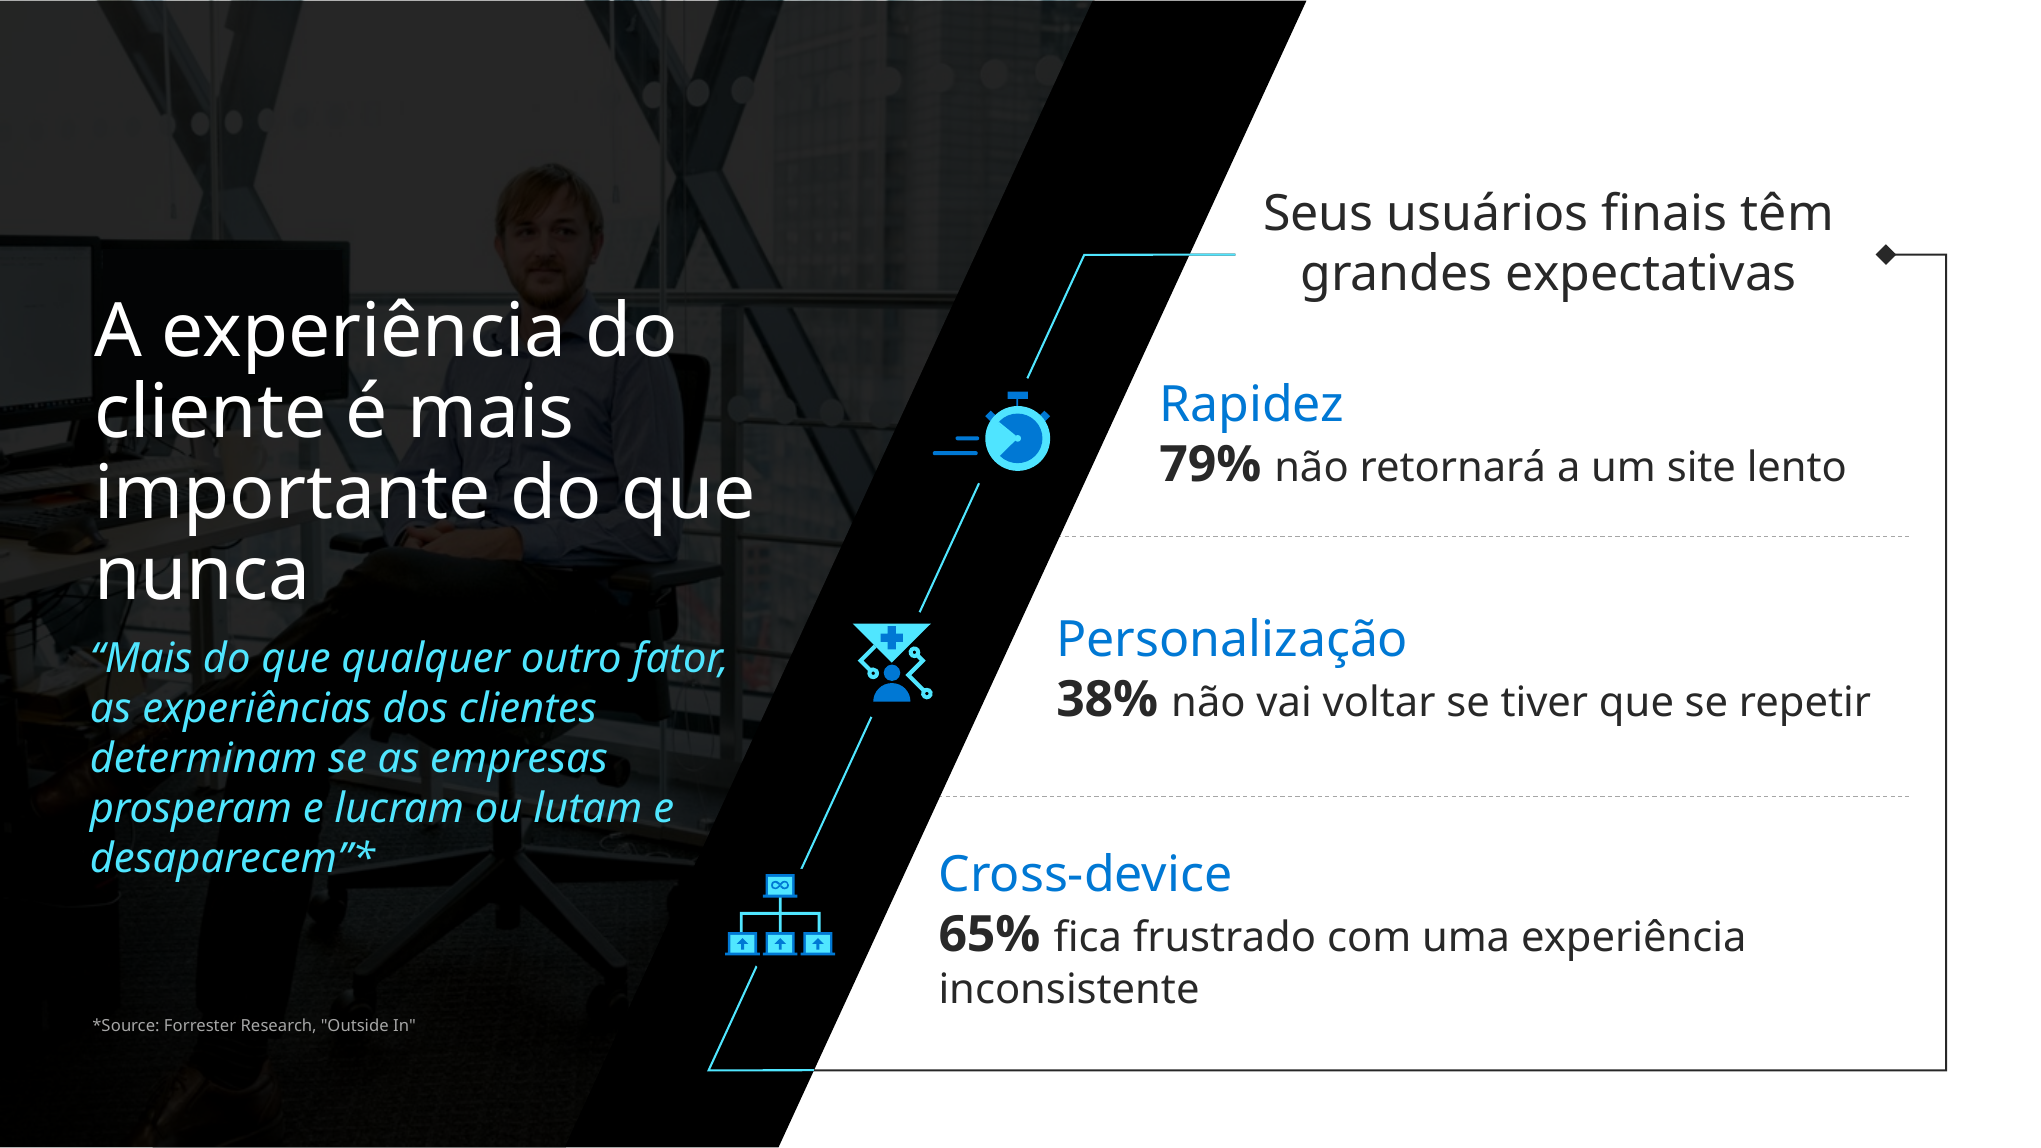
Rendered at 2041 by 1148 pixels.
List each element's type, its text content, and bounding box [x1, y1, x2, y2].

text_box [933, 391, 1051, 471]
text_box Seus usuários finais têm grandes expectativas [1247, 173, 1850, 308]
text_box Rapidez 79% não retornará a um site lento [1143, 363, 1953, 500]
text_box [1093, 436, 1948, 1072]
text_box [1180, 244, 1948, 363]
text_box [1093, 253, 1236, 531]
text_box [724, 873, 835, 956]
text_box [0, 0, 1093, 1147]
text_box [852, 623, 933, 702]
text_box [1093, 0, 1308, 253]
text_box Cross-device 65% fica frustrado com uma experiência inconsistente [1093, 833, 1906, 1020]
text_box Personalização 38% não vai voltar se tiver que se repetir [1093, 598, 1906, 735]
